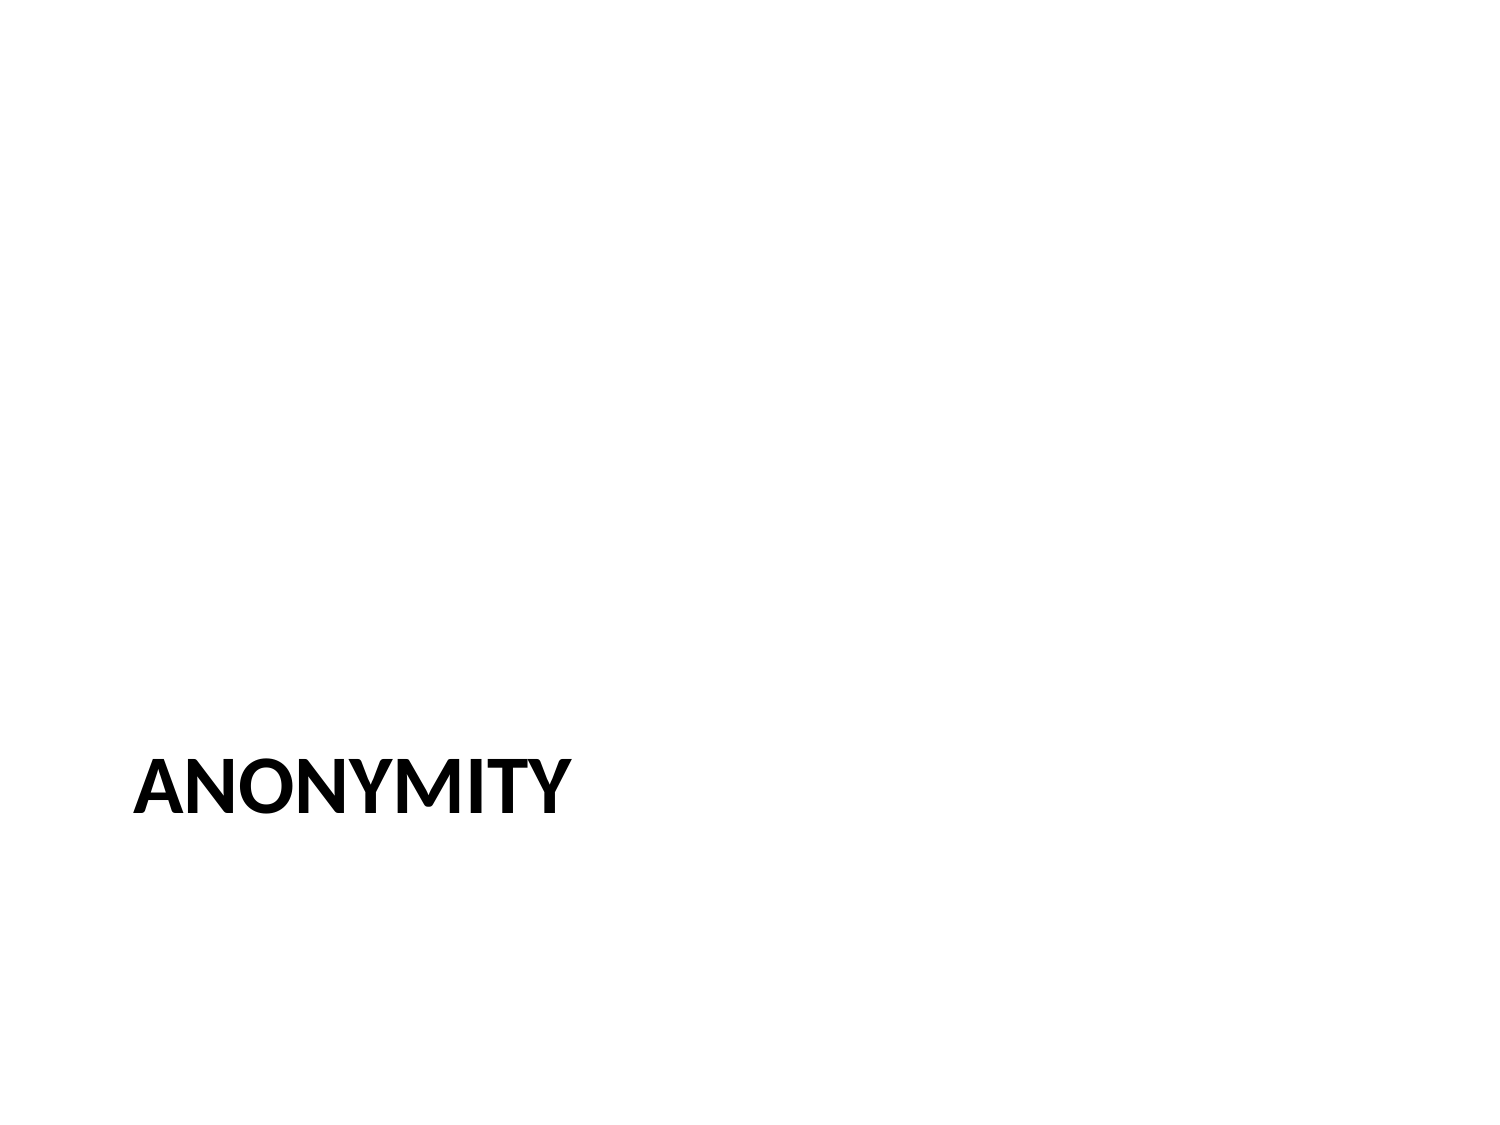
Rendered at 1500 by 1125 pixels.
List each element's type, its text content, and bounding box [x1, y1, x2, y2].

title Anonymity [118, 722, 1394, 947]
